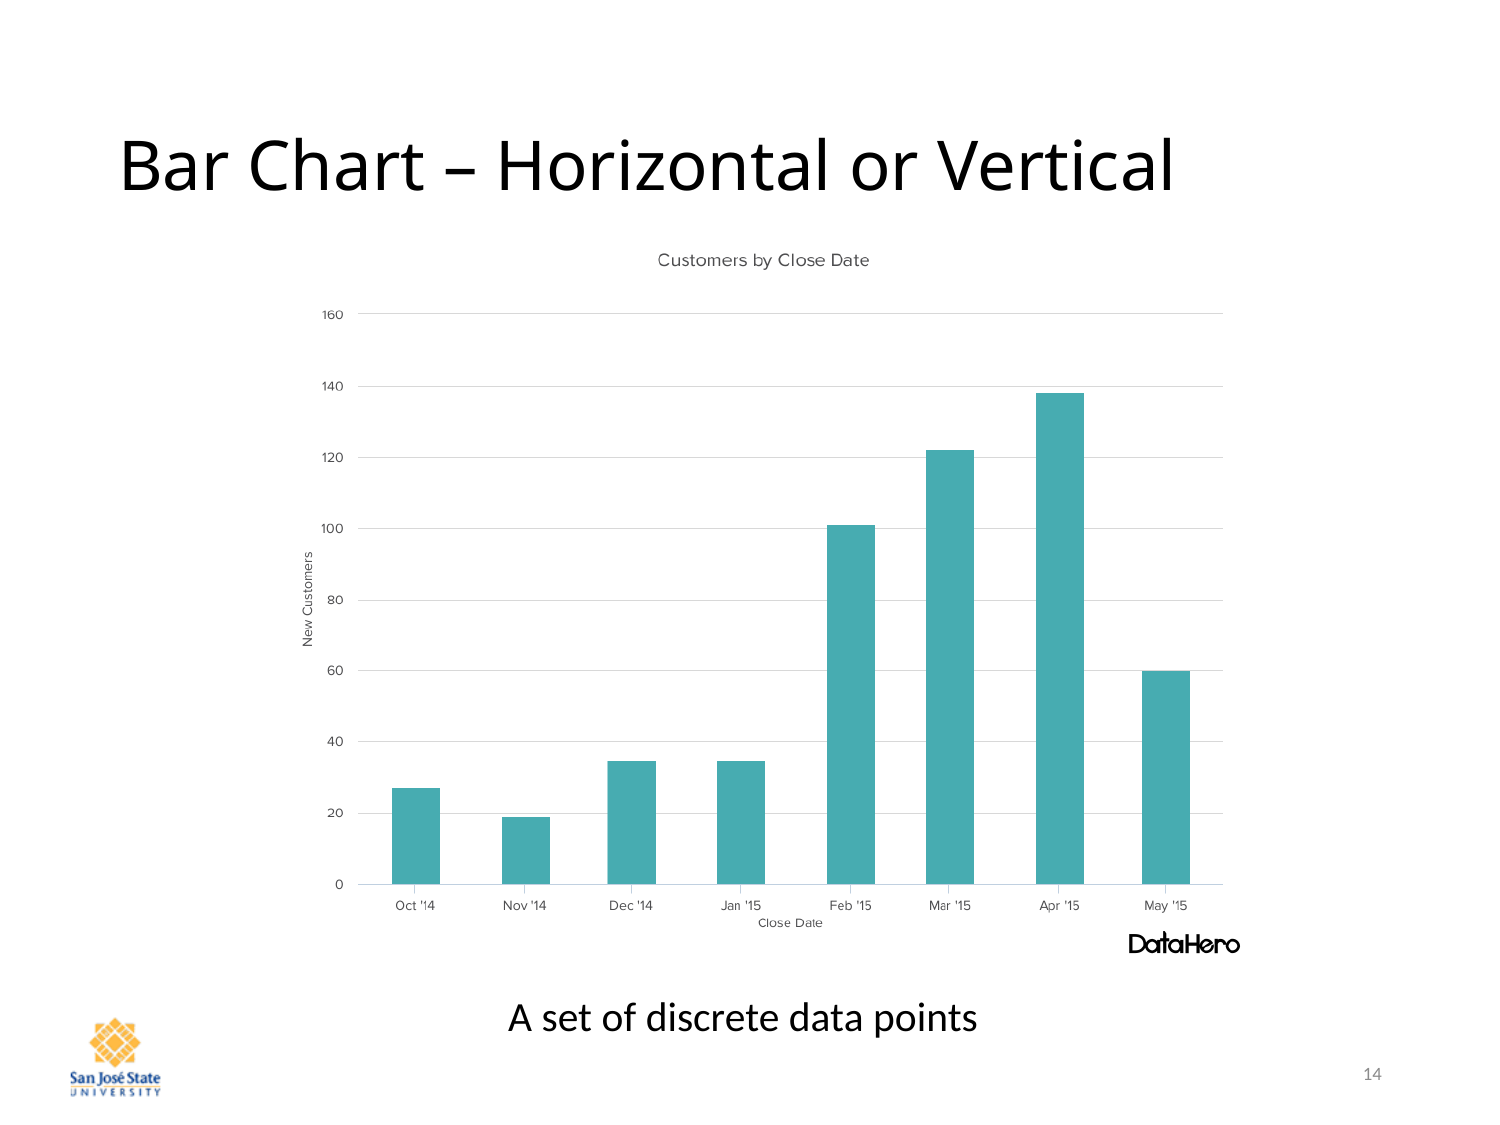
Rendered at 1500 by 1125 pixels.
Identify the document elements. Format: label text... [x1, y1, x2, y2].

picture [60, 1012, 166, 1112]
list A set of discrete data points [135, 987, 1352, 1048]
title Bar Chart – Horizontal or Vertical [103, 59, 1397, 278]
picture [269, 232, 1256, 973]
slide_number 14 [1059, 1042, 1397, 1103]
